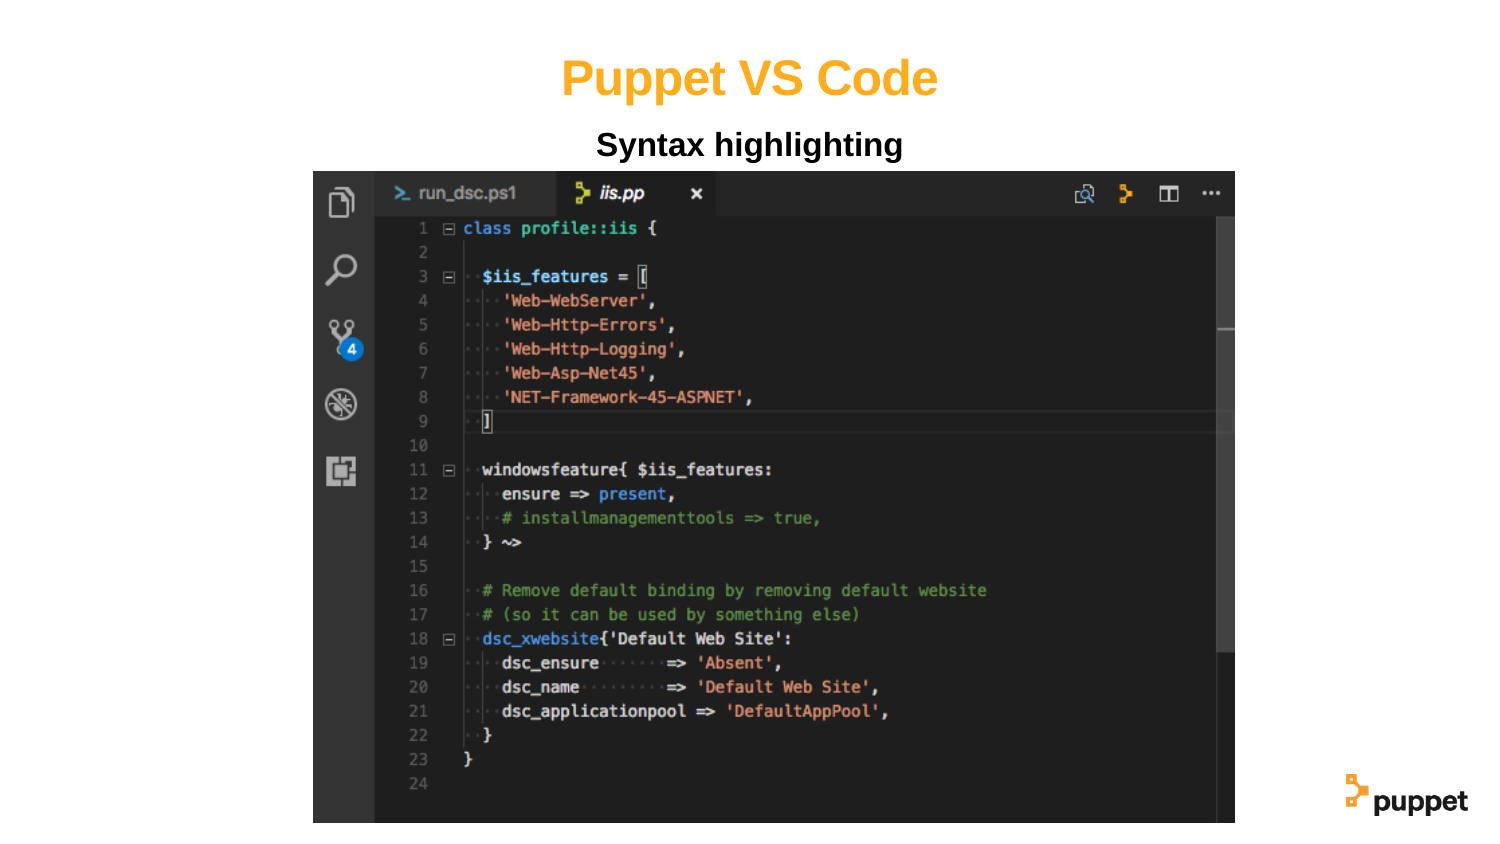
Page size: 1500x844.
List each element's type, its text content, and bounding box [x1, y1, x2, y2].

title Puppet VS Code [0, 0, 1500, 108]
picture [1346, 774, 1468, 816]
subtitle Syntax highlighting [0, 108, 1500, 172]
picture [313, 171, 1235, 824]
